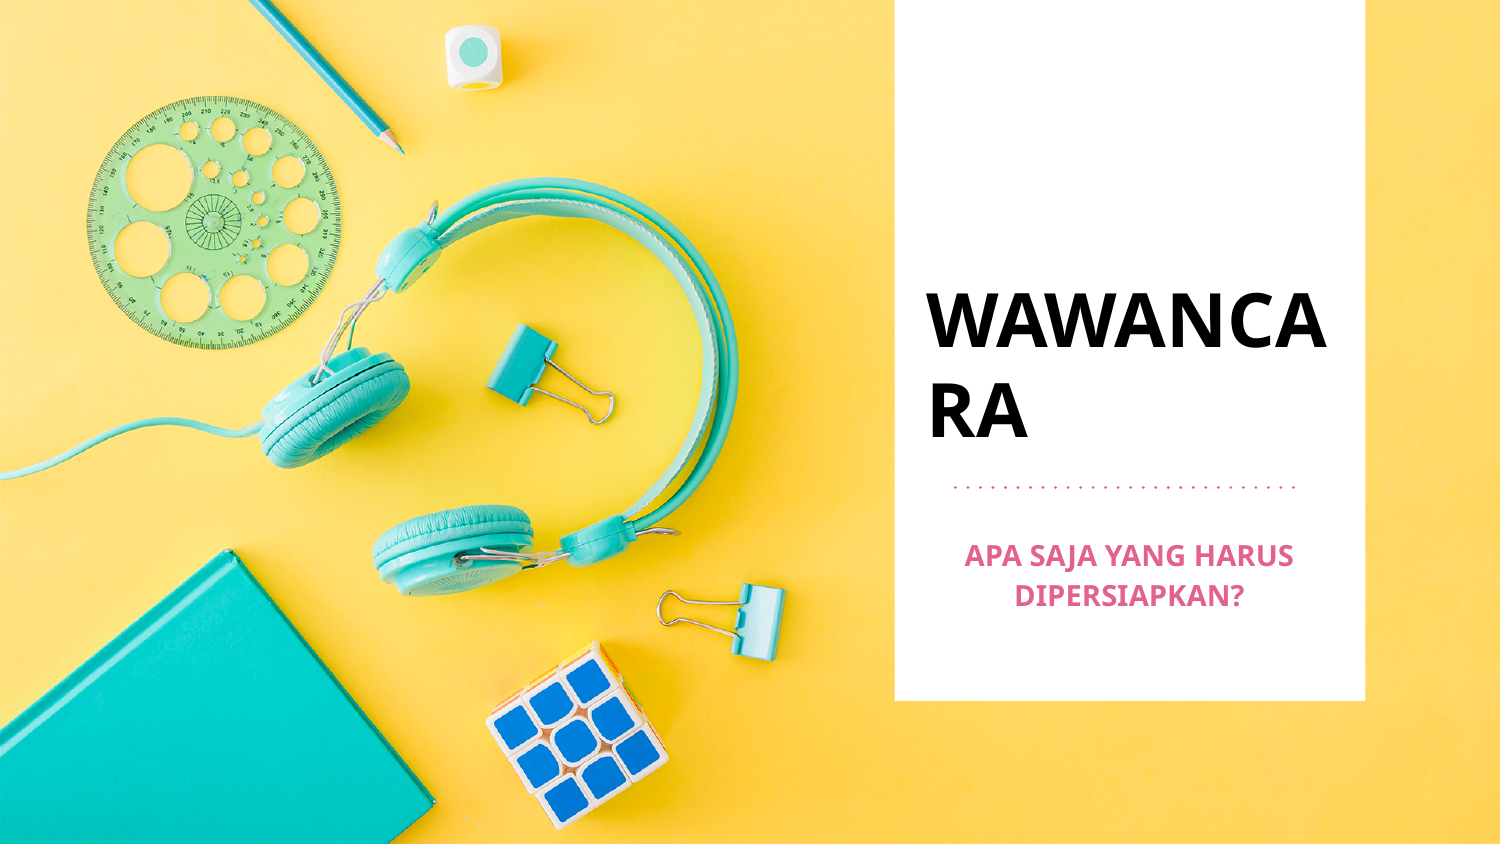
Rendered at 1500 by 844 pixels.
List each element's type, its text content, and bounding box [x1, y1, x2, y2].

text_box [894, 0, 1366, 701]
title WAWANCARA [911, 268, 1366, 458]
subtitle APA SAJA YANG HARUS DIPERSIAPKAN? [942, 517, 1317, 627]
picture [0, 0, 1500, 844]
